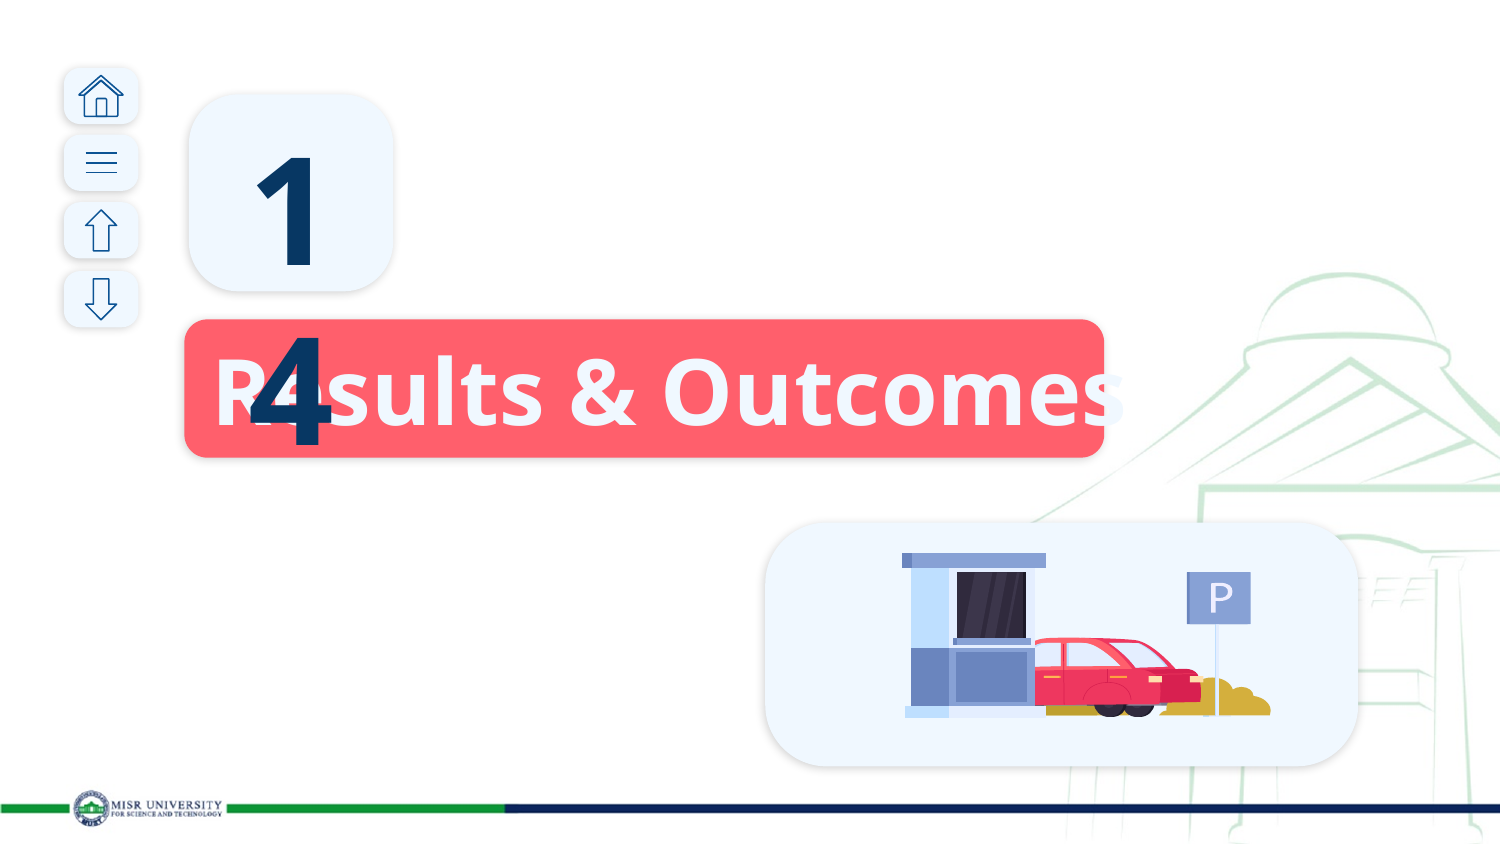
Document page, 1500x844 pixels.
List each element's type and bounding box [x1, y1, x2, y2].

text_box [85, 152, 117, 173]
text_box [78, 75, 124, 117]
text_box [901, 552, 1272, 719]
picture [0, 0, 1500, 844]
